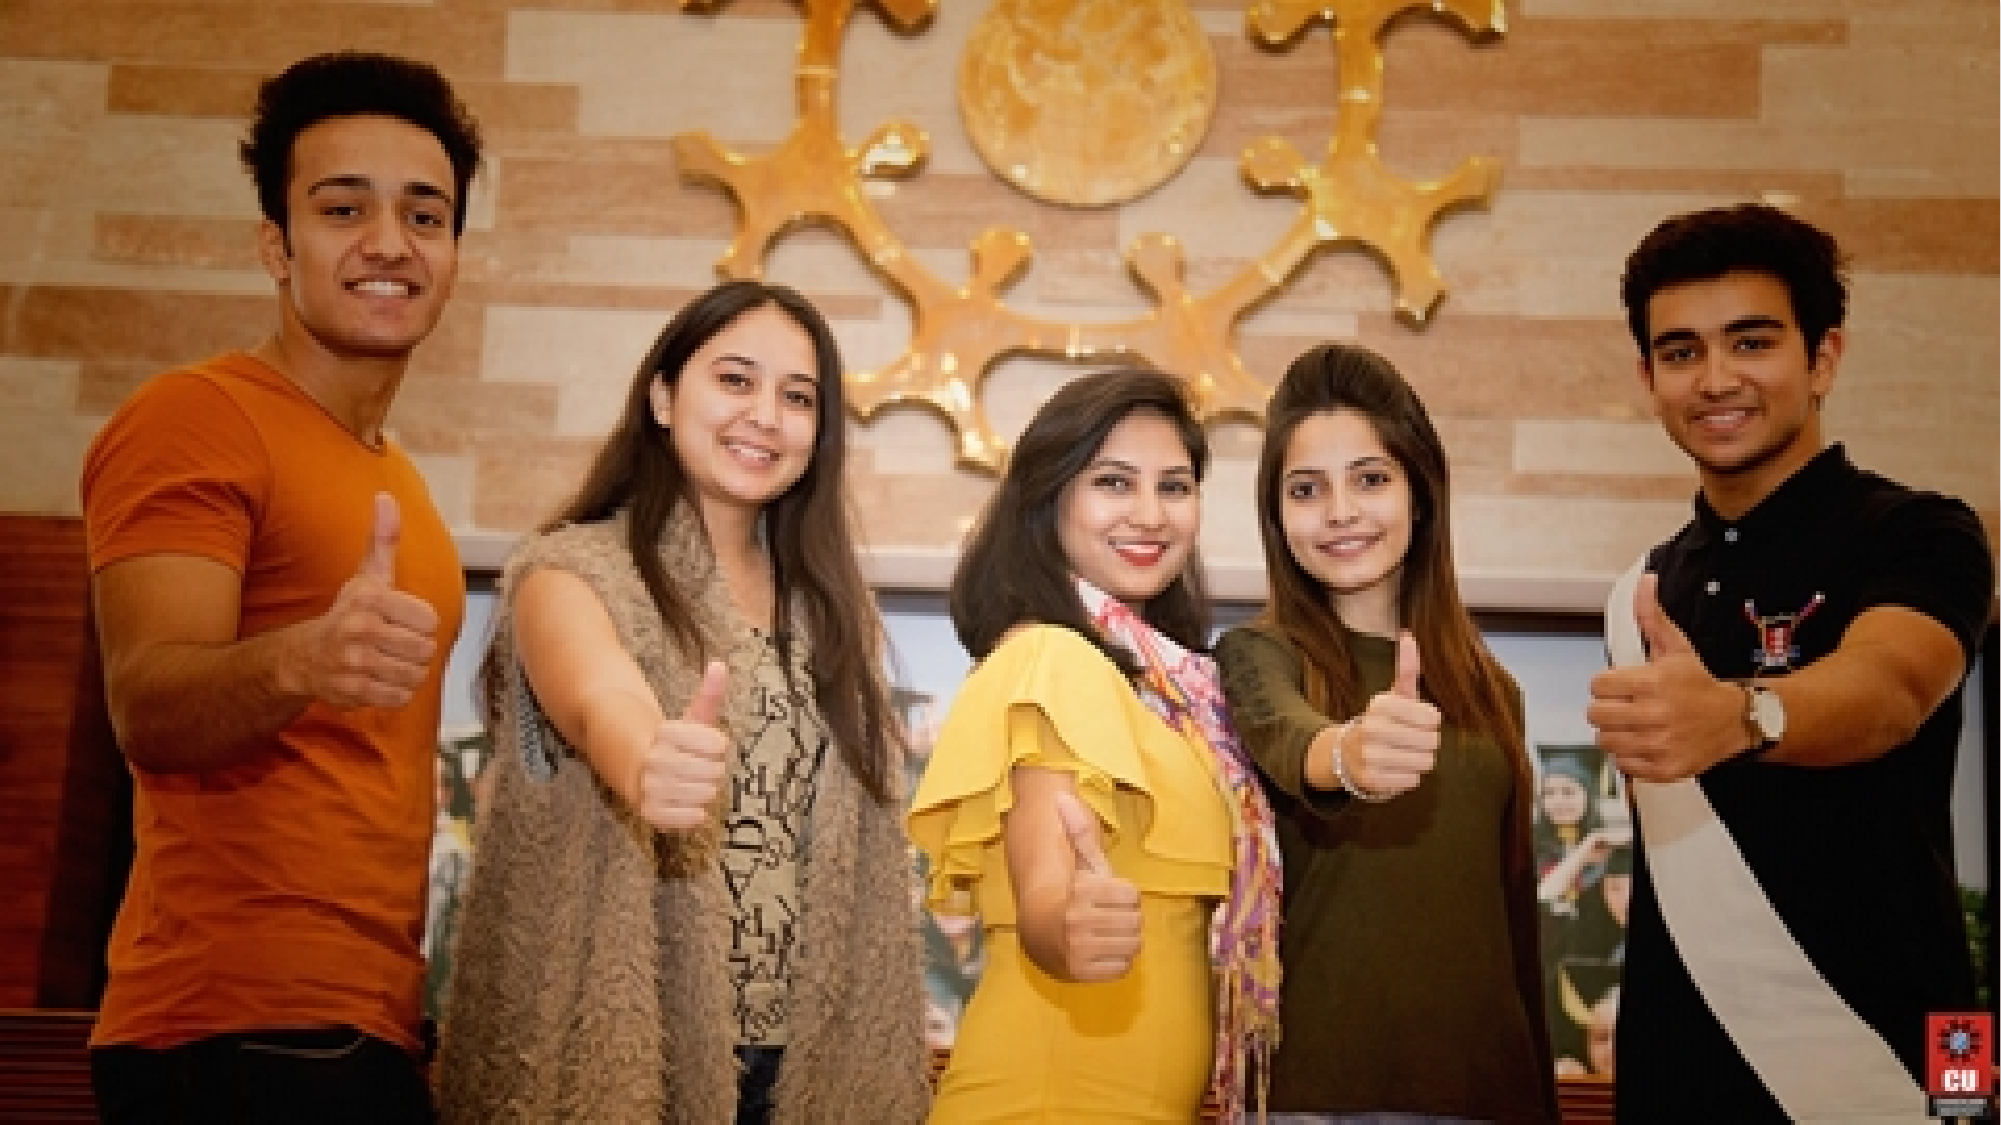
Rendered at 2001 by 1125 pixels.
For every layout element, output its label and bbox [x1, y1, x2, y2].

list [0, 0, 2000, 1125]
